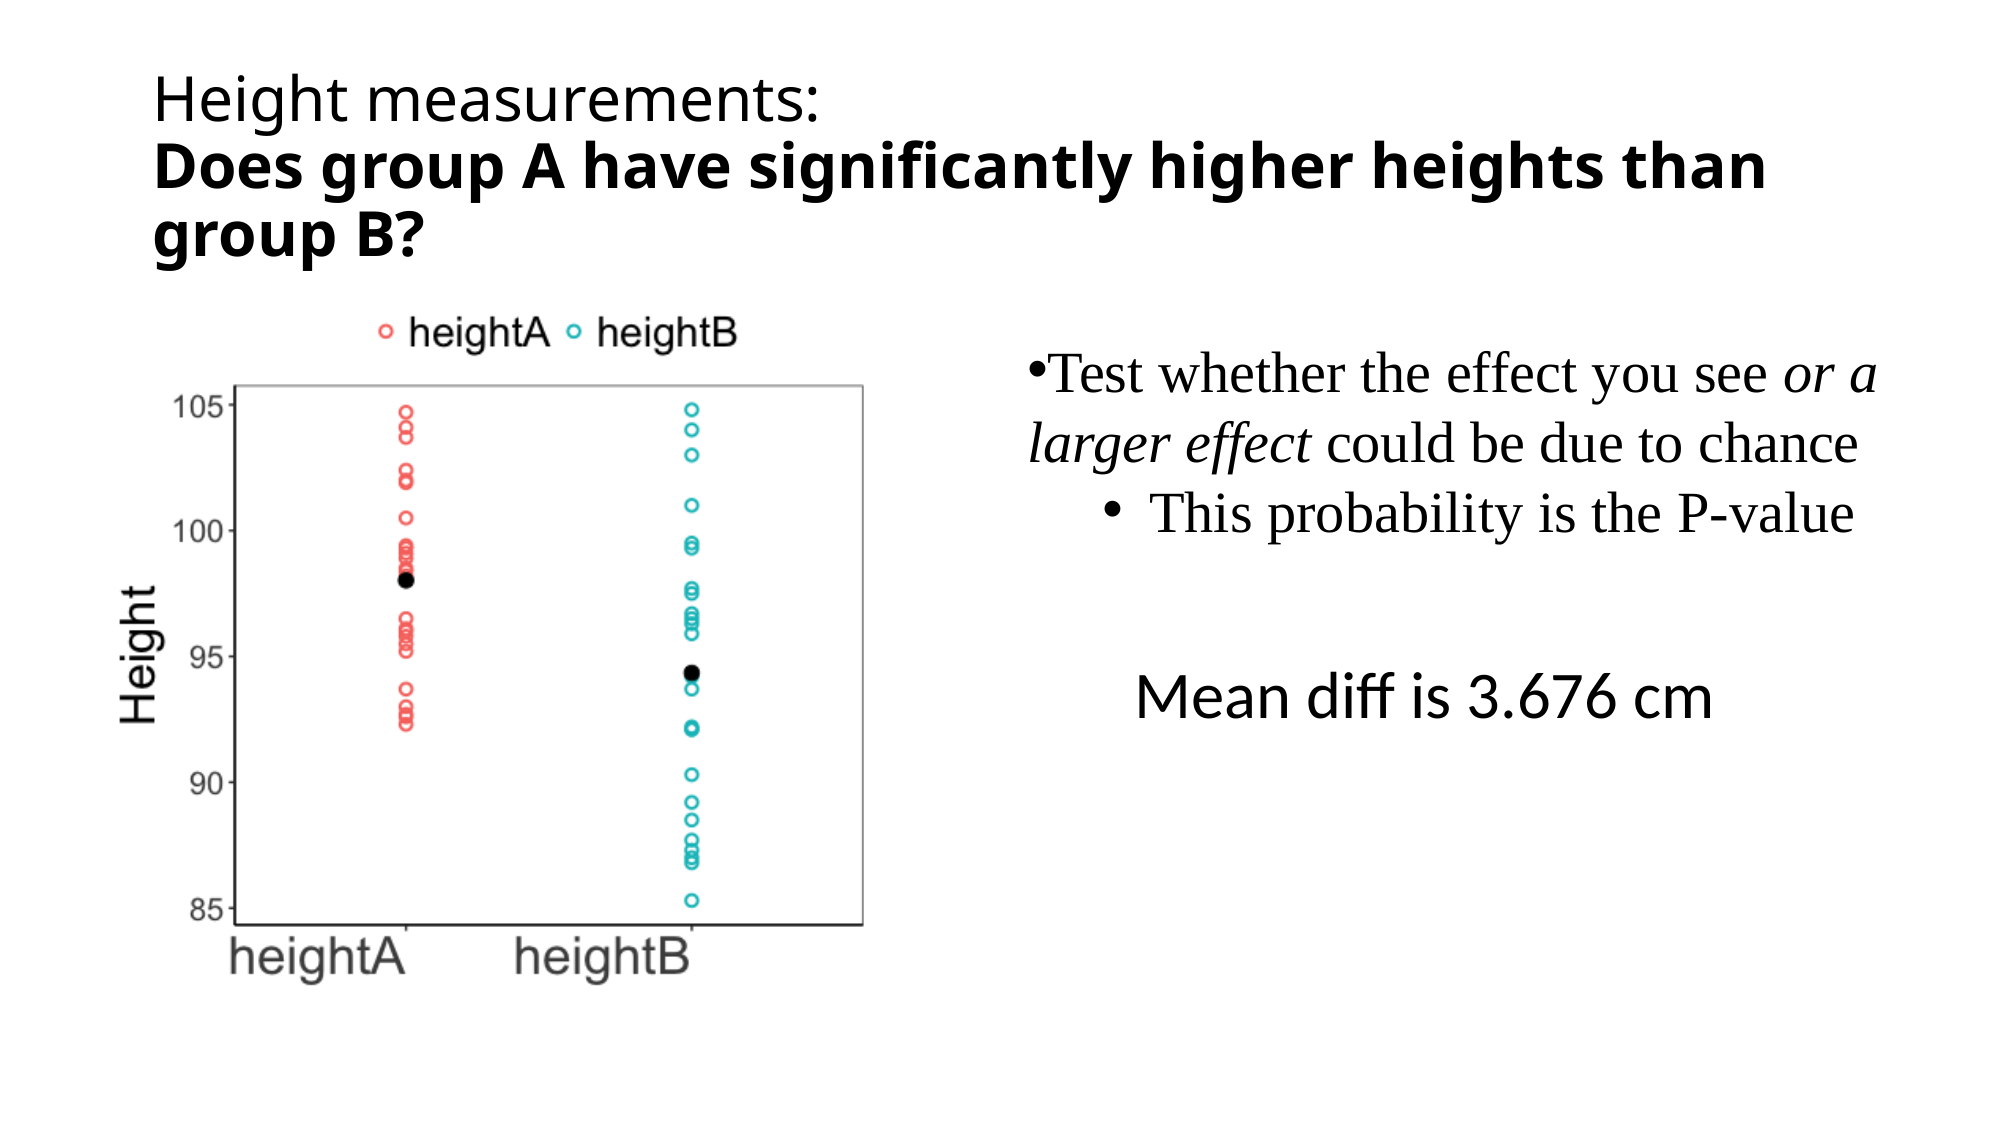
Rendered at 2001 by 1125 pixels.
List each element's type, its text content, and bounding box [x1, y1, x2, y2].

text_box Mean diff is 3.676 cm [1119, 644, 1731, 740]
title Height measurements: Does group A have significantly higher heights than group B? [137, 59, 1863, 278]
picture [109, 290, 875, 1031]
text_box Test whether the effect you see or a larger effect could be due to chance This probability is the P-value [1012, 326, 1904, 692]
